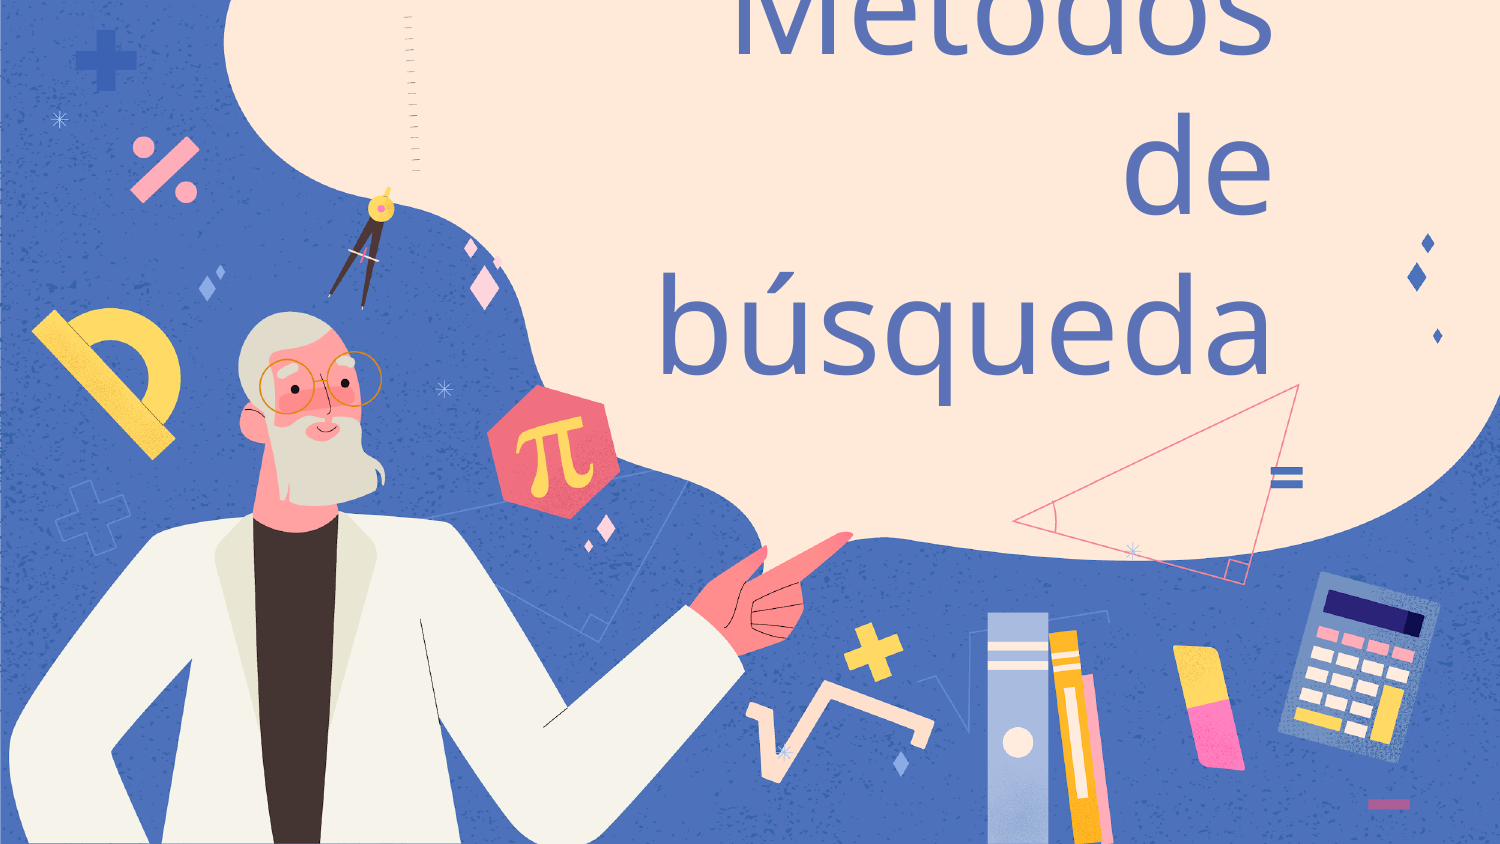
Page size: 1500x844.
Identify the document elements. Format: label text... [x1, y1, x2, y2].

title TP1 - Métodos de búsqueda [555, 79, 1293, 417]
picture [0, 0, 1500, 844]
